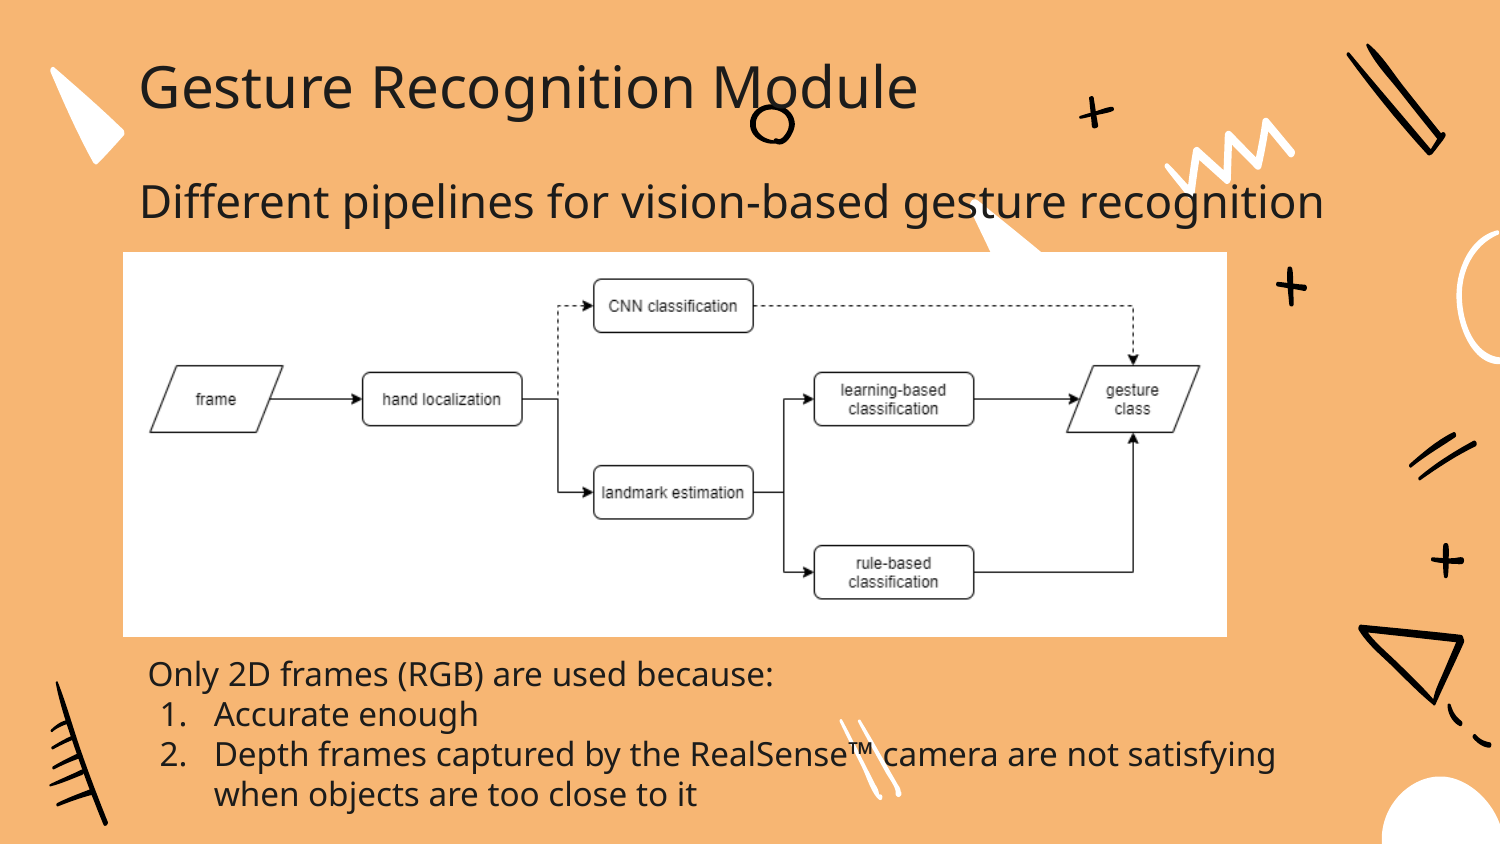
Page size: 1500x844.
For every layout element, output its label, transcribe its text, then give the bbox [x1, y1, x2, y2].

picture [123, 252, 1228, 637]
title Different pipelines for vision-based gesture recognition [123, 145, 1377, 243]
title Gesture Recognition Module [123, 33, 1009, 136]
title Only 2D frames (RGB) are used because: Accurate enough Depth frames captured by the RealSense™ camera are not satisfying when objects are too close to it [123, 620, 1345, 828]
